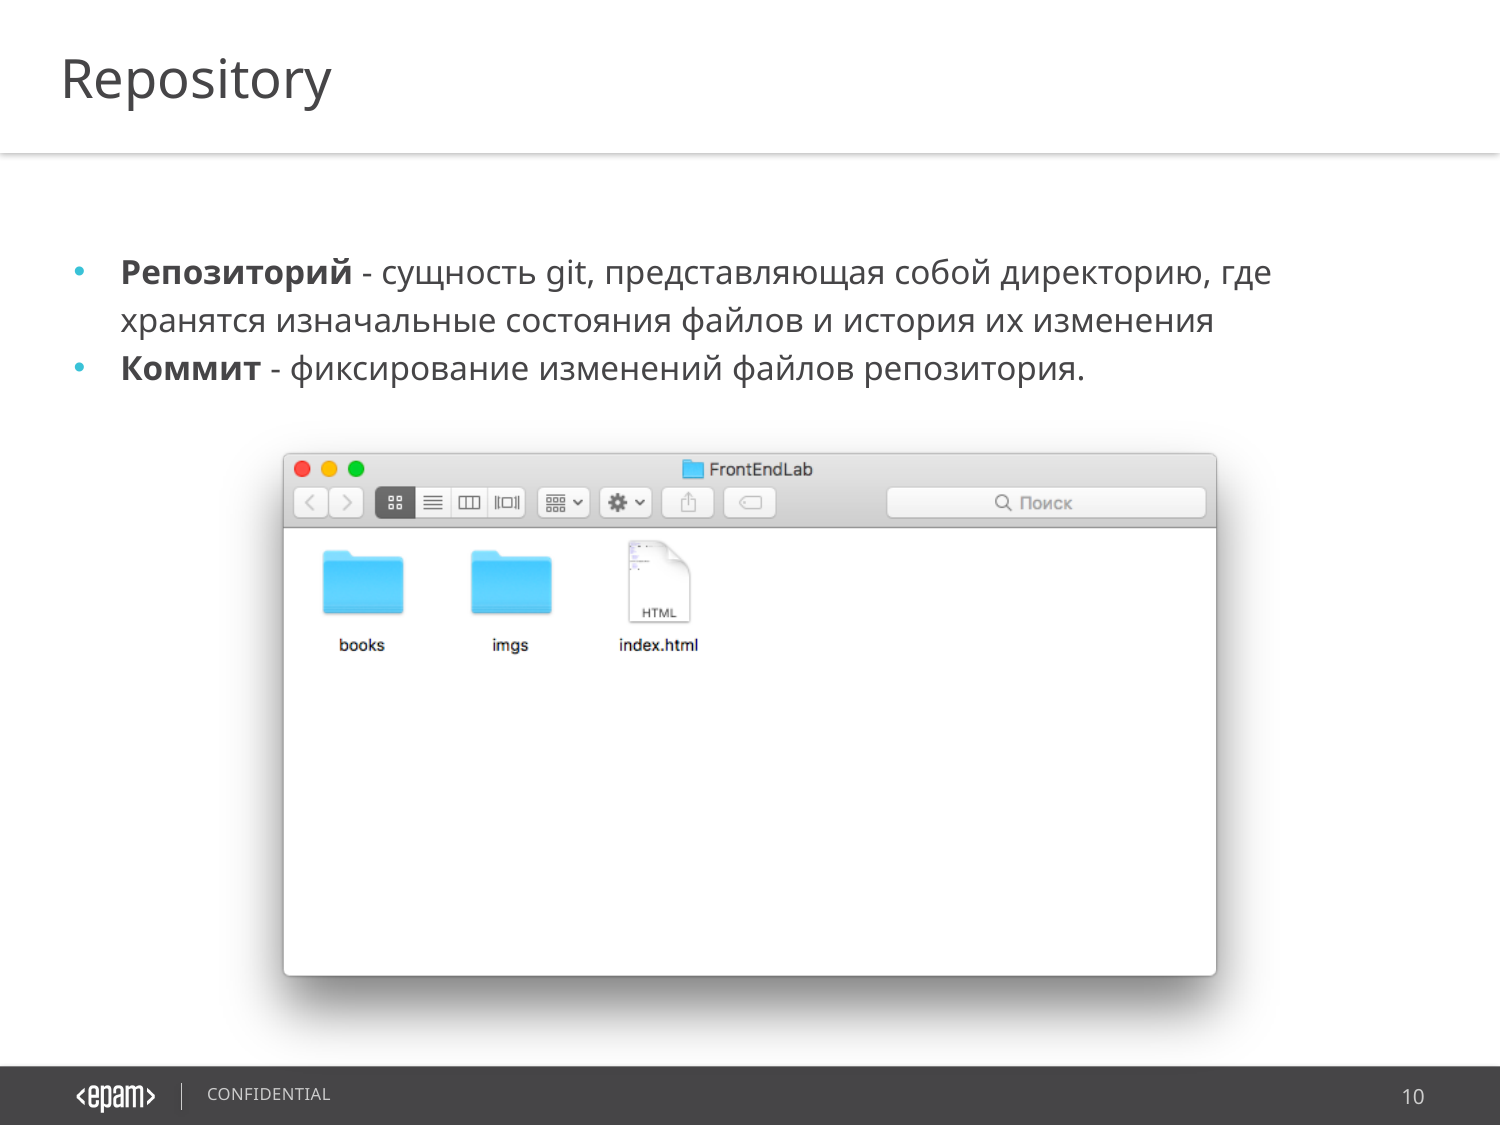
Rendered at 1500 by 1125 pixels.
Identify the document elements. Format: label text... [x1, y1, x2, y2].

list Repository [0, 0, 1500, 153]
picture [76, 1085, 155, 1113]
picture [208, 411, 1292, 1084]
list Репозиторий - сущность git, представляющая собой директорию, где хранятся изначальные состояния файлов и история их изменения Коммит - фиксирование изменений файлов репозитория. [58, 235, 1442, 986]
